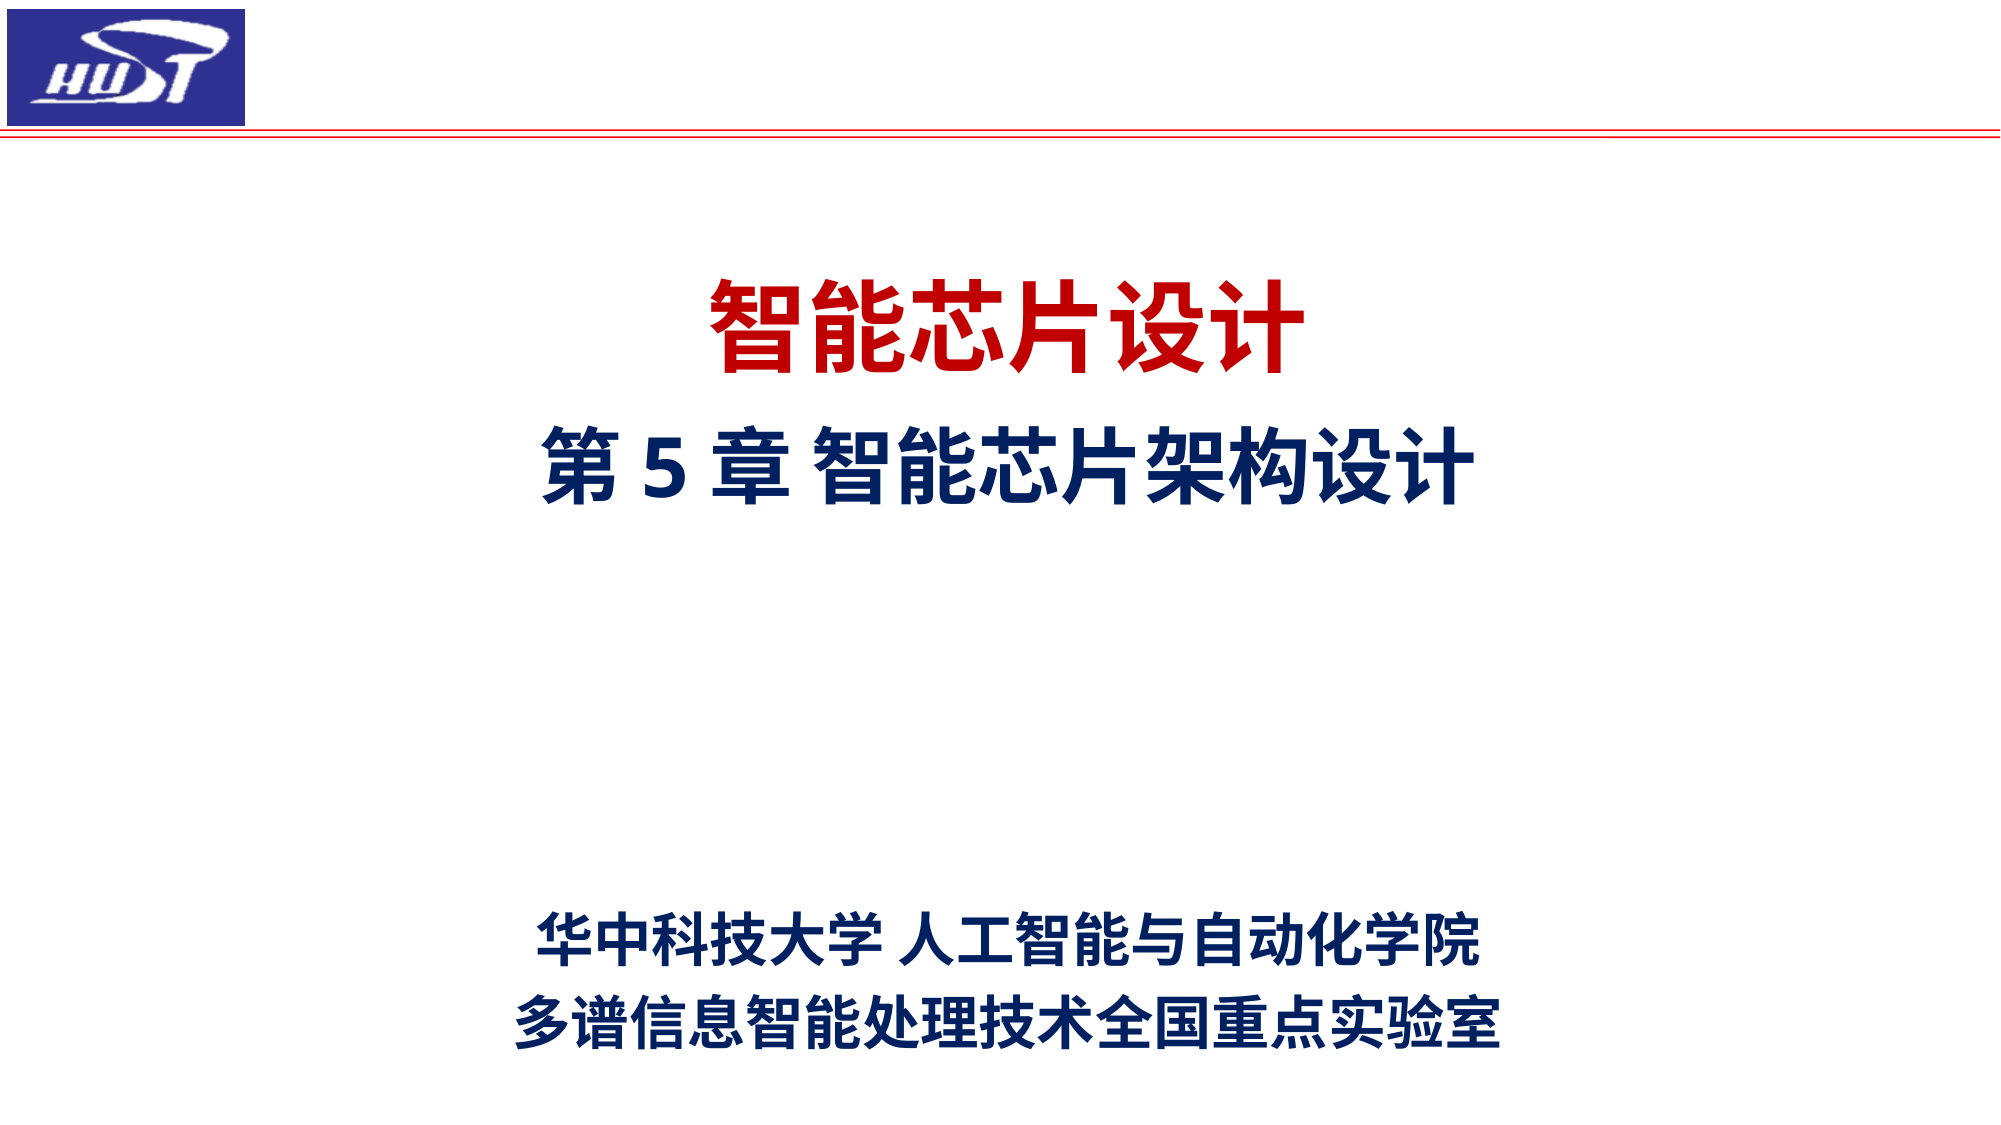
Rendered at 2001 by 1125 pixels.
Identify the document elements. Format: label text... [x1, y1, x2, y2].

picture [7, 9, 245, 126]
text_box 华中科技大学 人工智能与自动化学院 多谱信息智能处理技术全国重点实验室 [266, 881, 1749, 1065]
title 智能芯片设计 第5章 智能芯片架构设计 [11, 250, 2000, 492]
